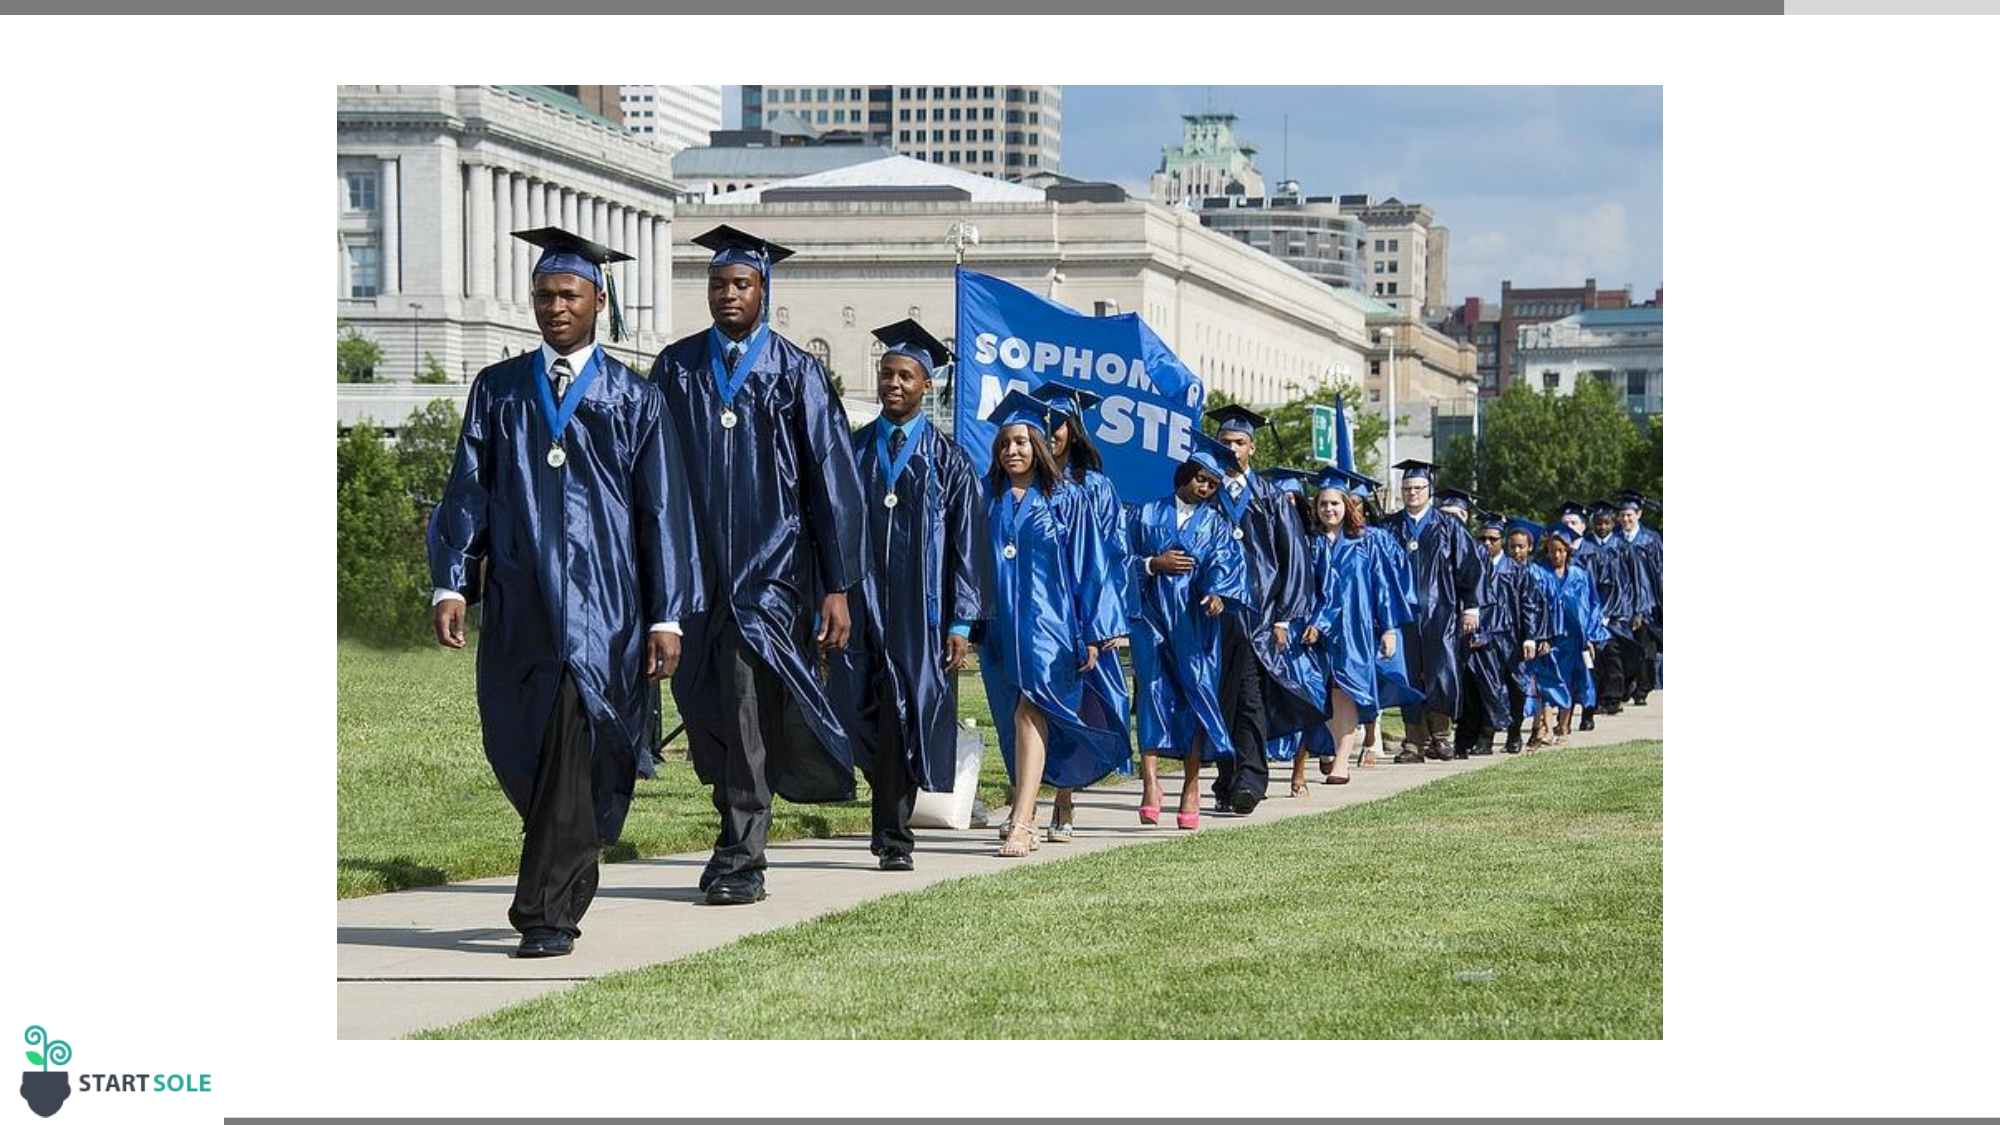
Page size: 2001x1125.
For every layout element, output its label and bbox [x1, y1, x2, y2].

picture [19, 1025, 213, 1118]
picture [337, 85, 1663, 1040]
